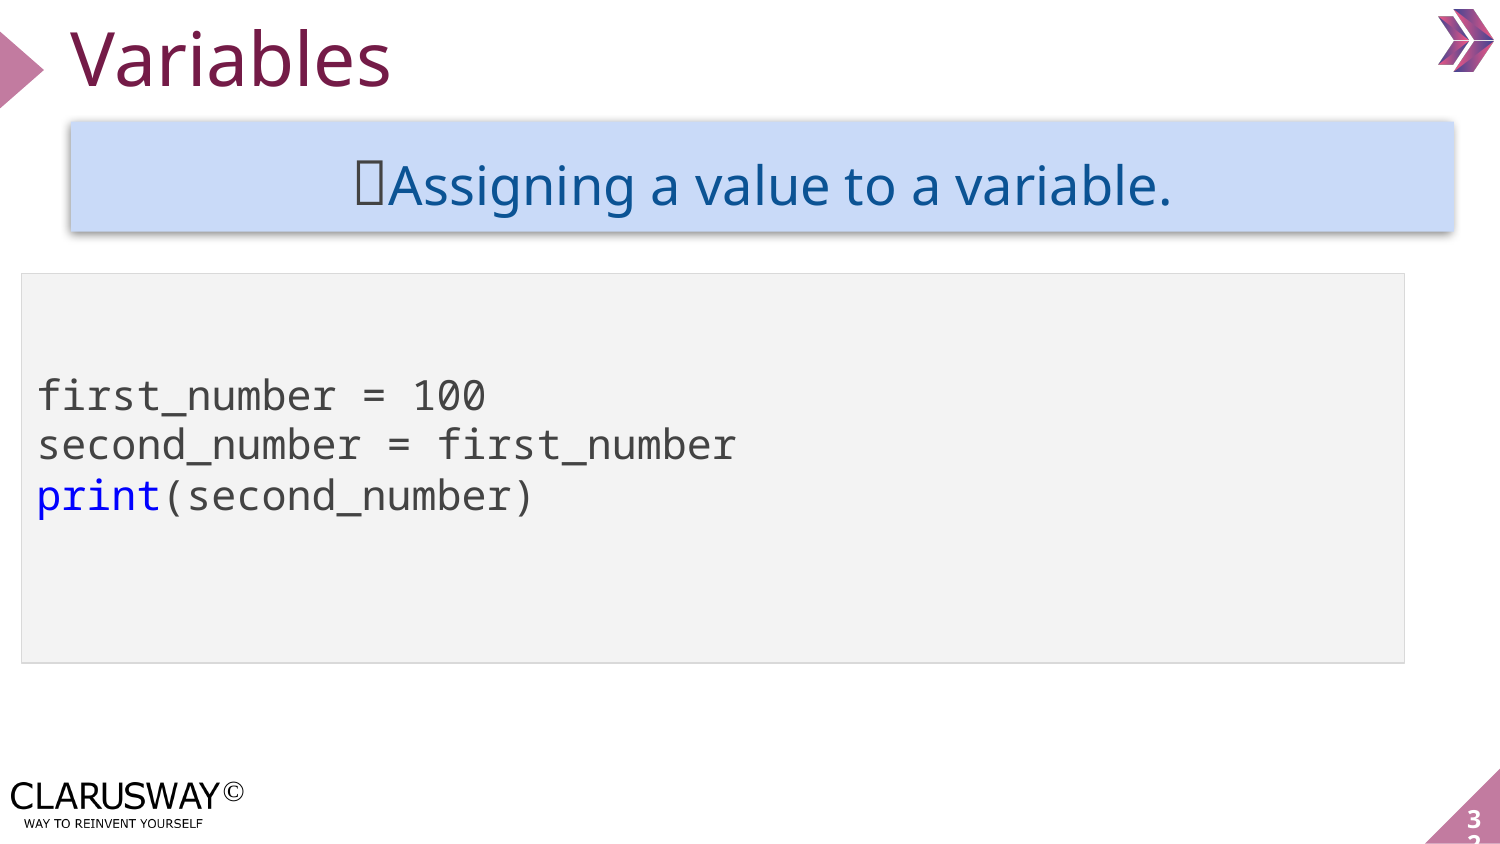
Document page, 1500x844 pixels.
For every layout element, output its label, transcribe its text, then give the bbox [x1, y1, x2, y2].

slide_number ‹#› [1467, 804, 1494, 838]
subtitle 💡Assigning a value to a variable. [70, 121, 1454, 232]
text_box Variables [70, 28, 1405, 118]
picture [1438, 9, 1494, 72]
text_box first_number = 100 second_number = first_number print(second_number) [21, 273, 1405, 663]
picture [11, 782, 220, 828]
